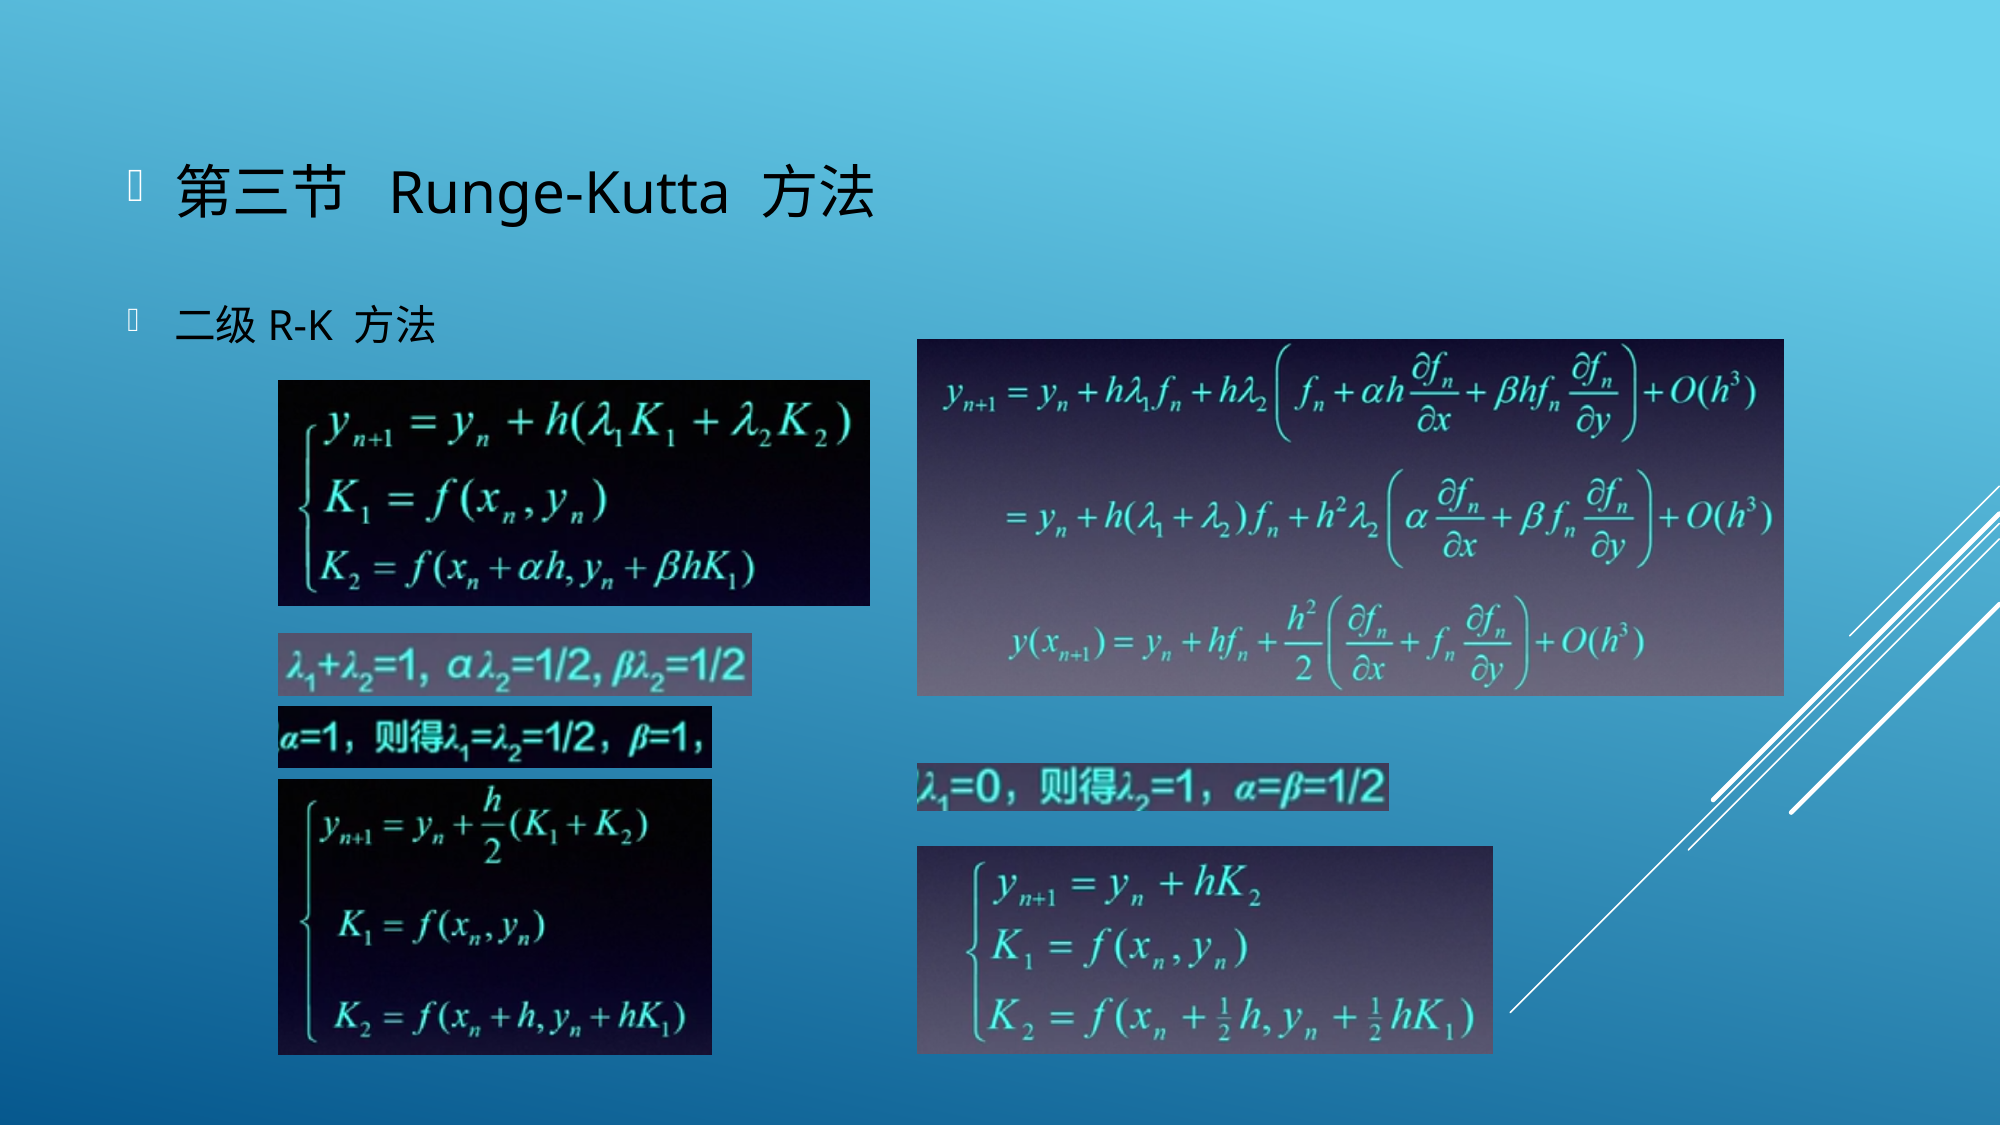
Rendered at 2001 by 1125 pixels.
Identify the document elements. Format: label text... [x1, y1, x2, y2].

picture [278, 380, 870, 607]
title 第三节 Runge-Kutta 方法 [112, 112, 1513, 268]
picture [278, 778, 713, 1055]
picture [917, 763, 1390, 811]
list 二级R-K 方法 [112, 290, 1513, 986]
picture [917, 338, 1784, 696]
picture [917, 846, 1493, 1055]
picture [278, 632, 752, 696]
picture [278, 706, 713, 768]
